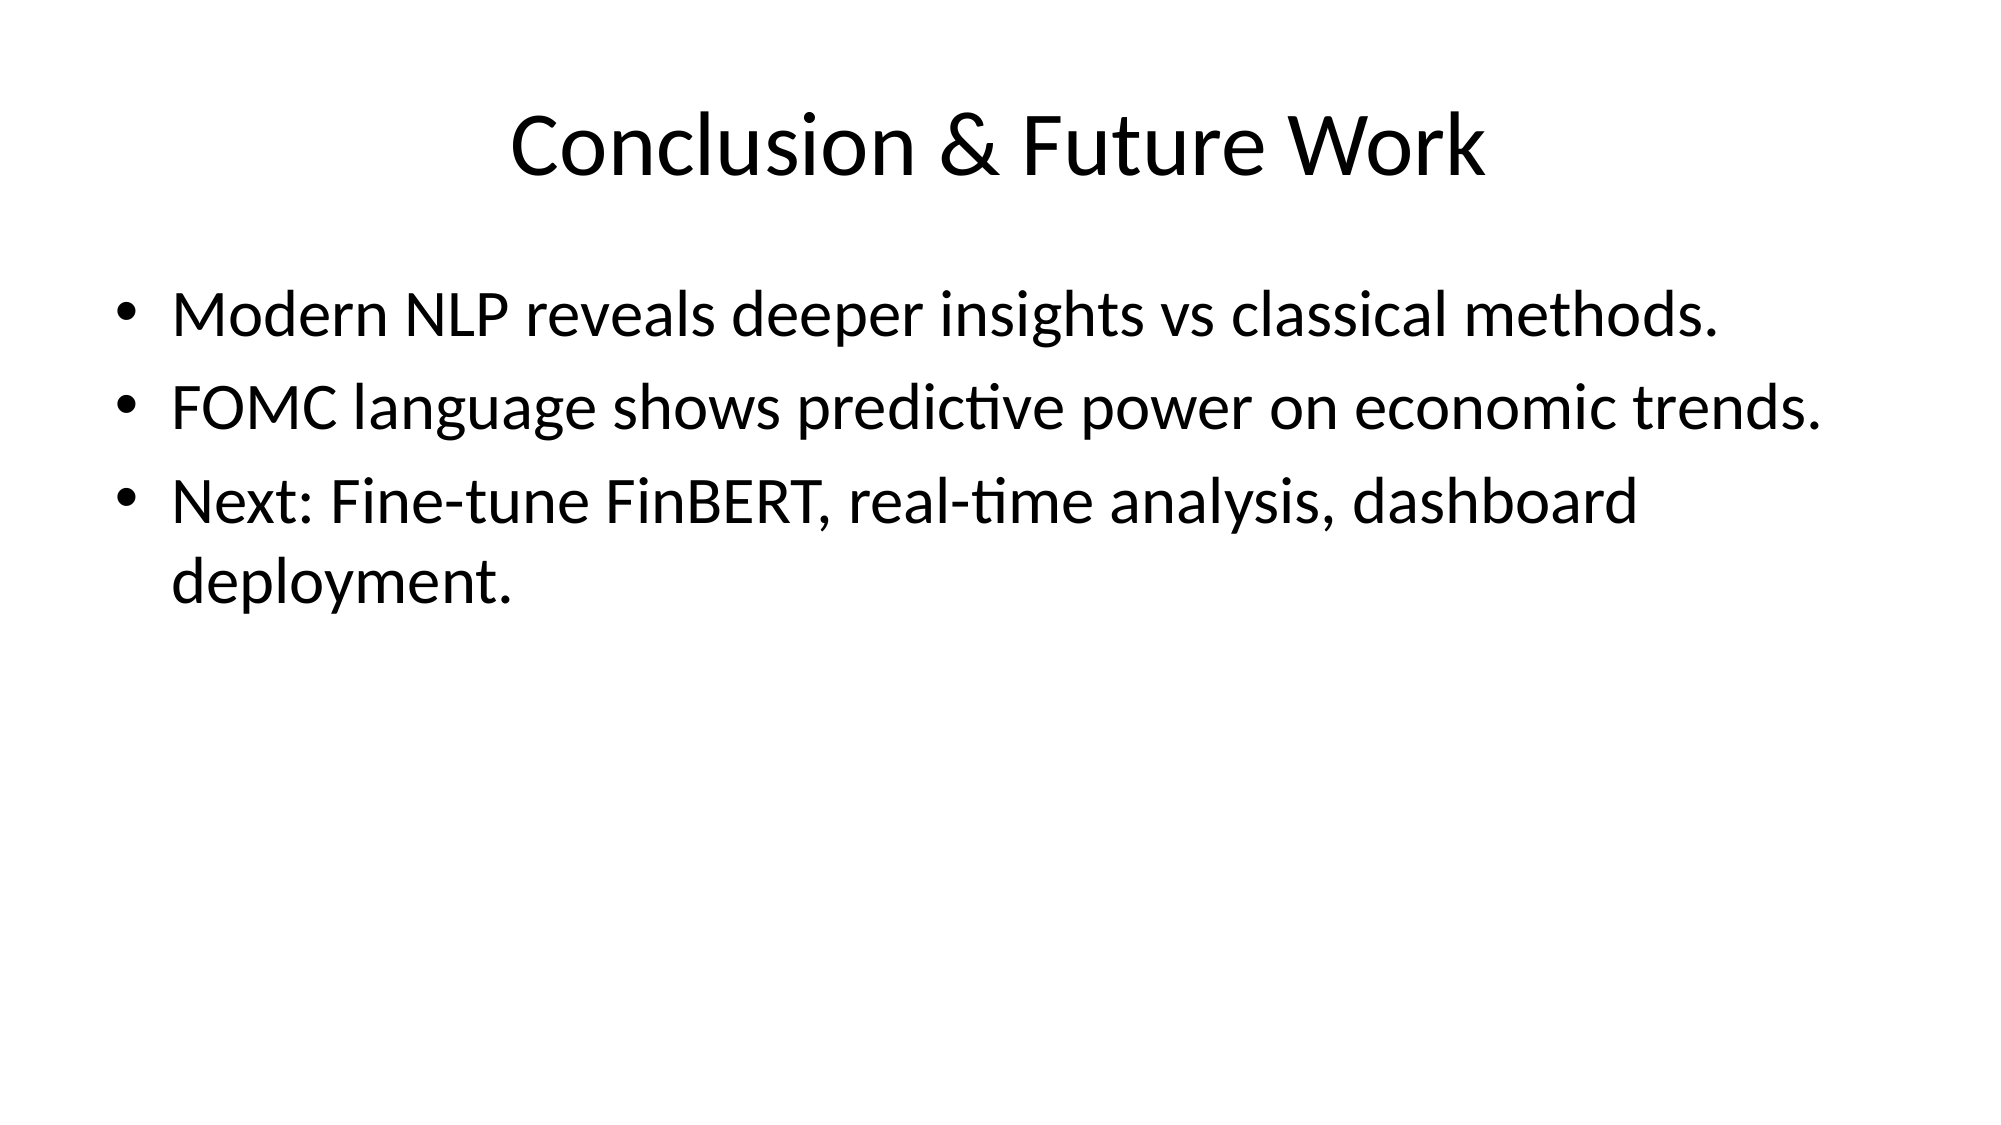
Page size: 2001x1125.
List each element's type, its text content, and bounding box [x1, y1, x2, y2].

title Conclusion & Future Work [99, 45, 1900, 233]
list Modern NLP reveals deeper insights vs classical methods. FOMC language shows predictive power on economic trends. Next: Fine-tune FinBERT, real-time analysis, dashboard deployment. [99, 262, 1900, 1005]
